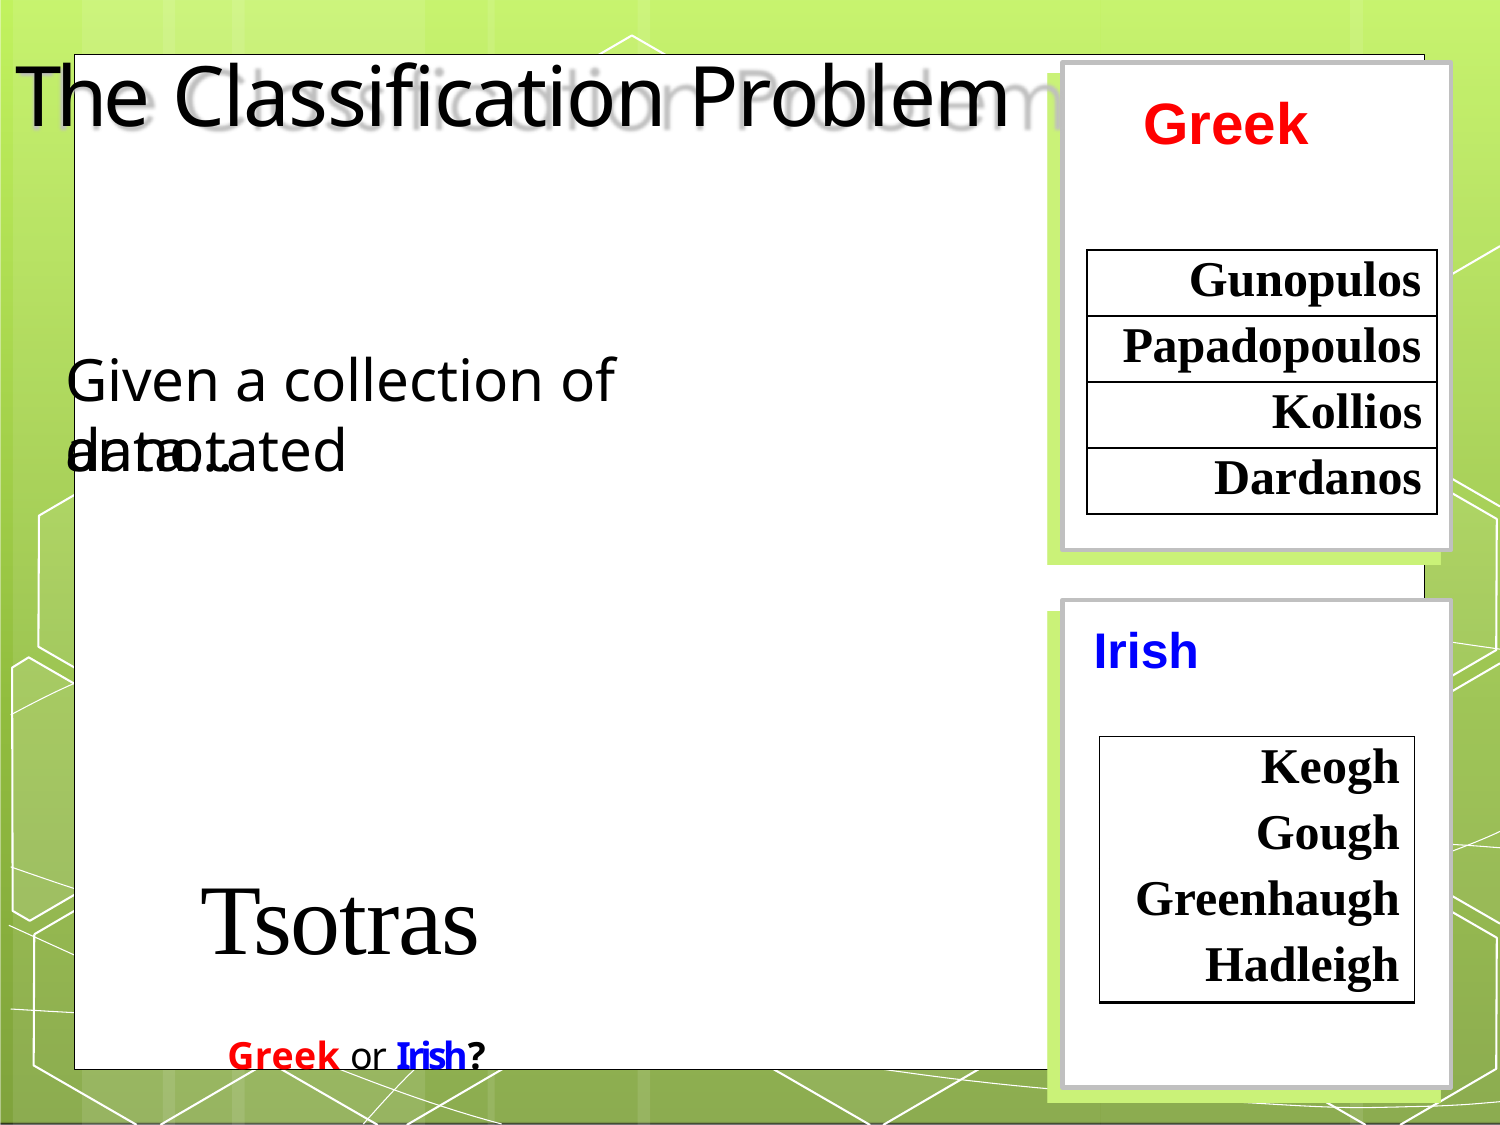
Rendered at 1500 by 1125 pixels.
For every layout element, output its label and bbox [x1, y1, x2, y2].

picture [0, 0, 1121, 1125]
text_box [8, 0, 1500, 1125]
